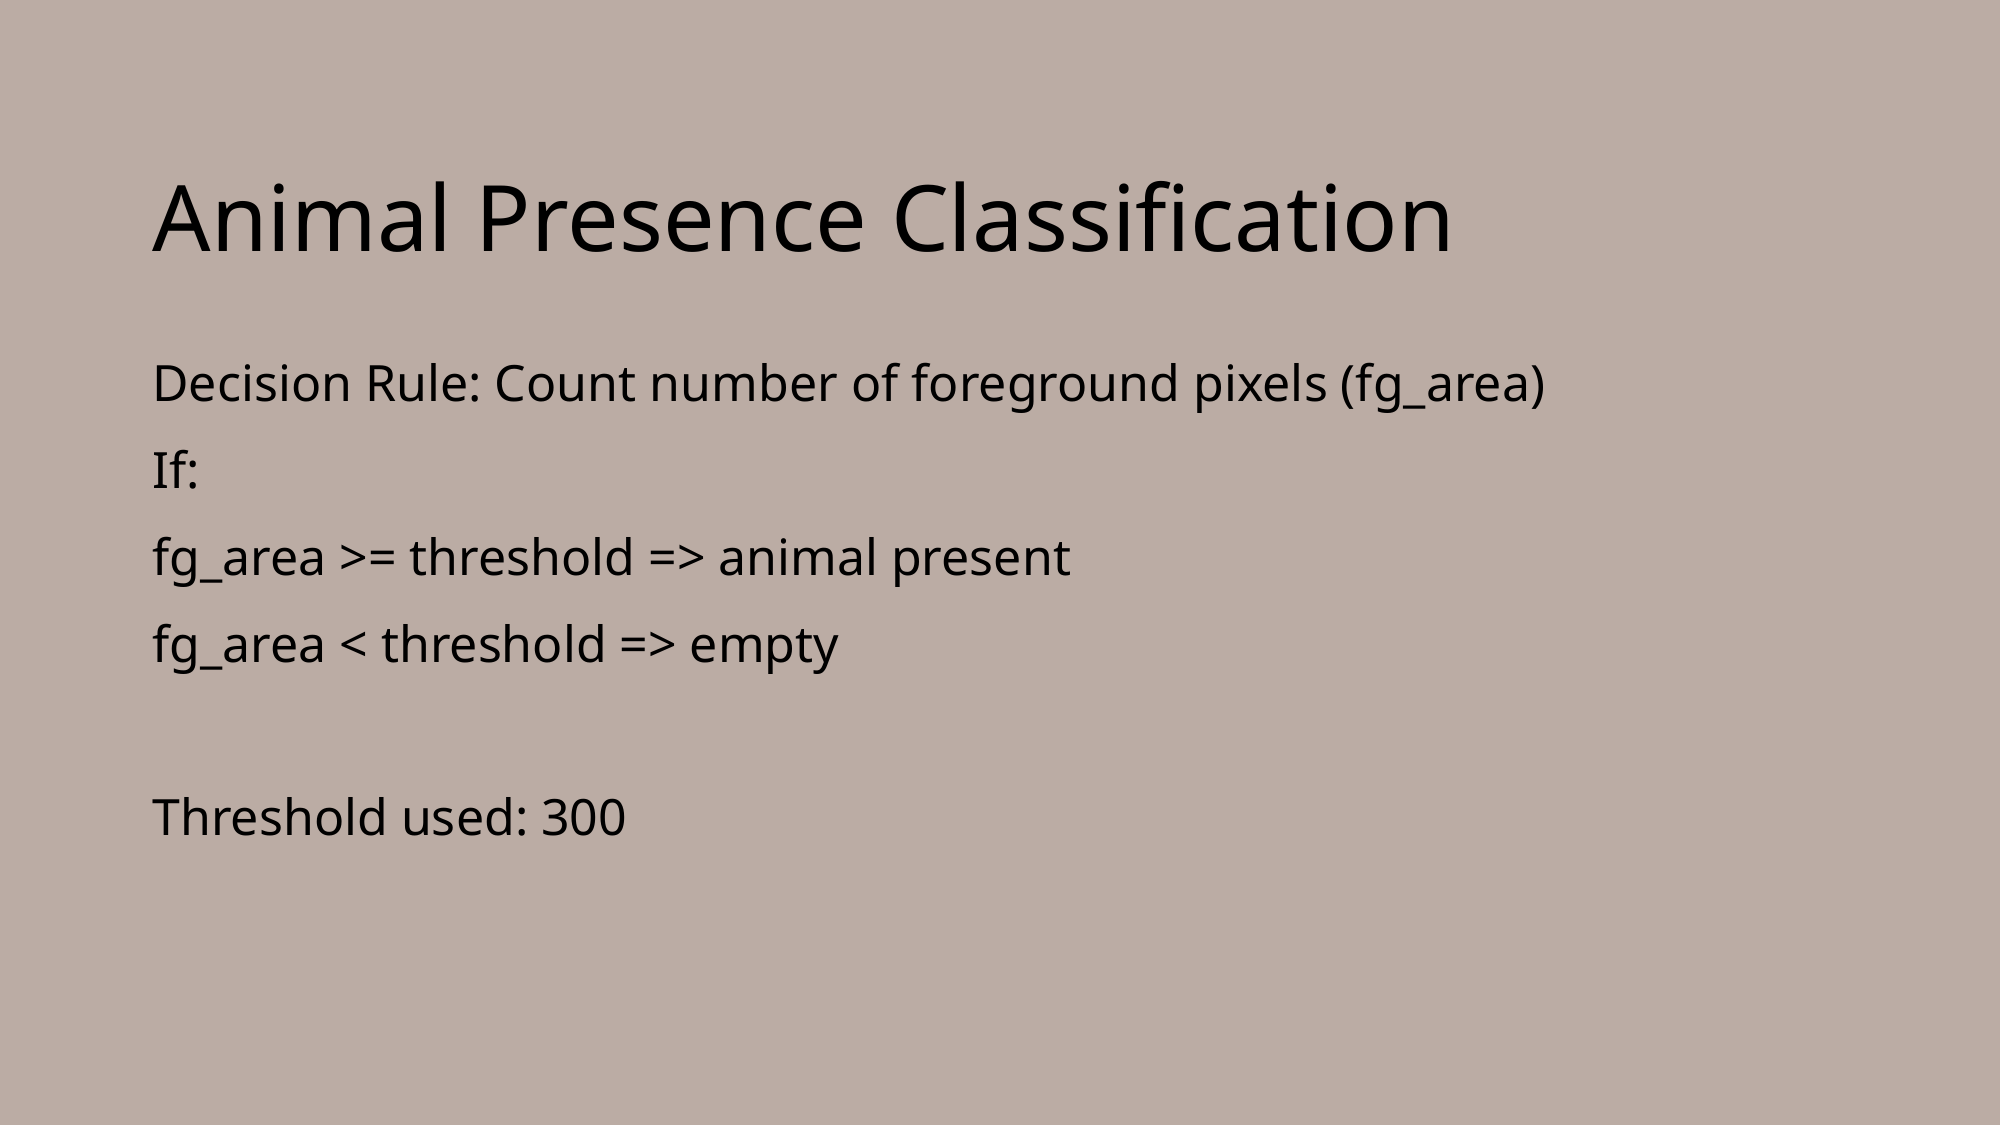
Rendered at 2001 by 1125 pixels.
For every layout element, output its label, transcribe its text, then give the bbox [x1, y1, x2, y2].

list Decision Rule: Count number of foreground pixels (fg_area) If: fg_area >= threshold => animal present fg_area < threshold => empty Threshold used: 300 [137, 338, 1863, 1095]
title Animal Presence Classification [137, 95, 1863, 280]
